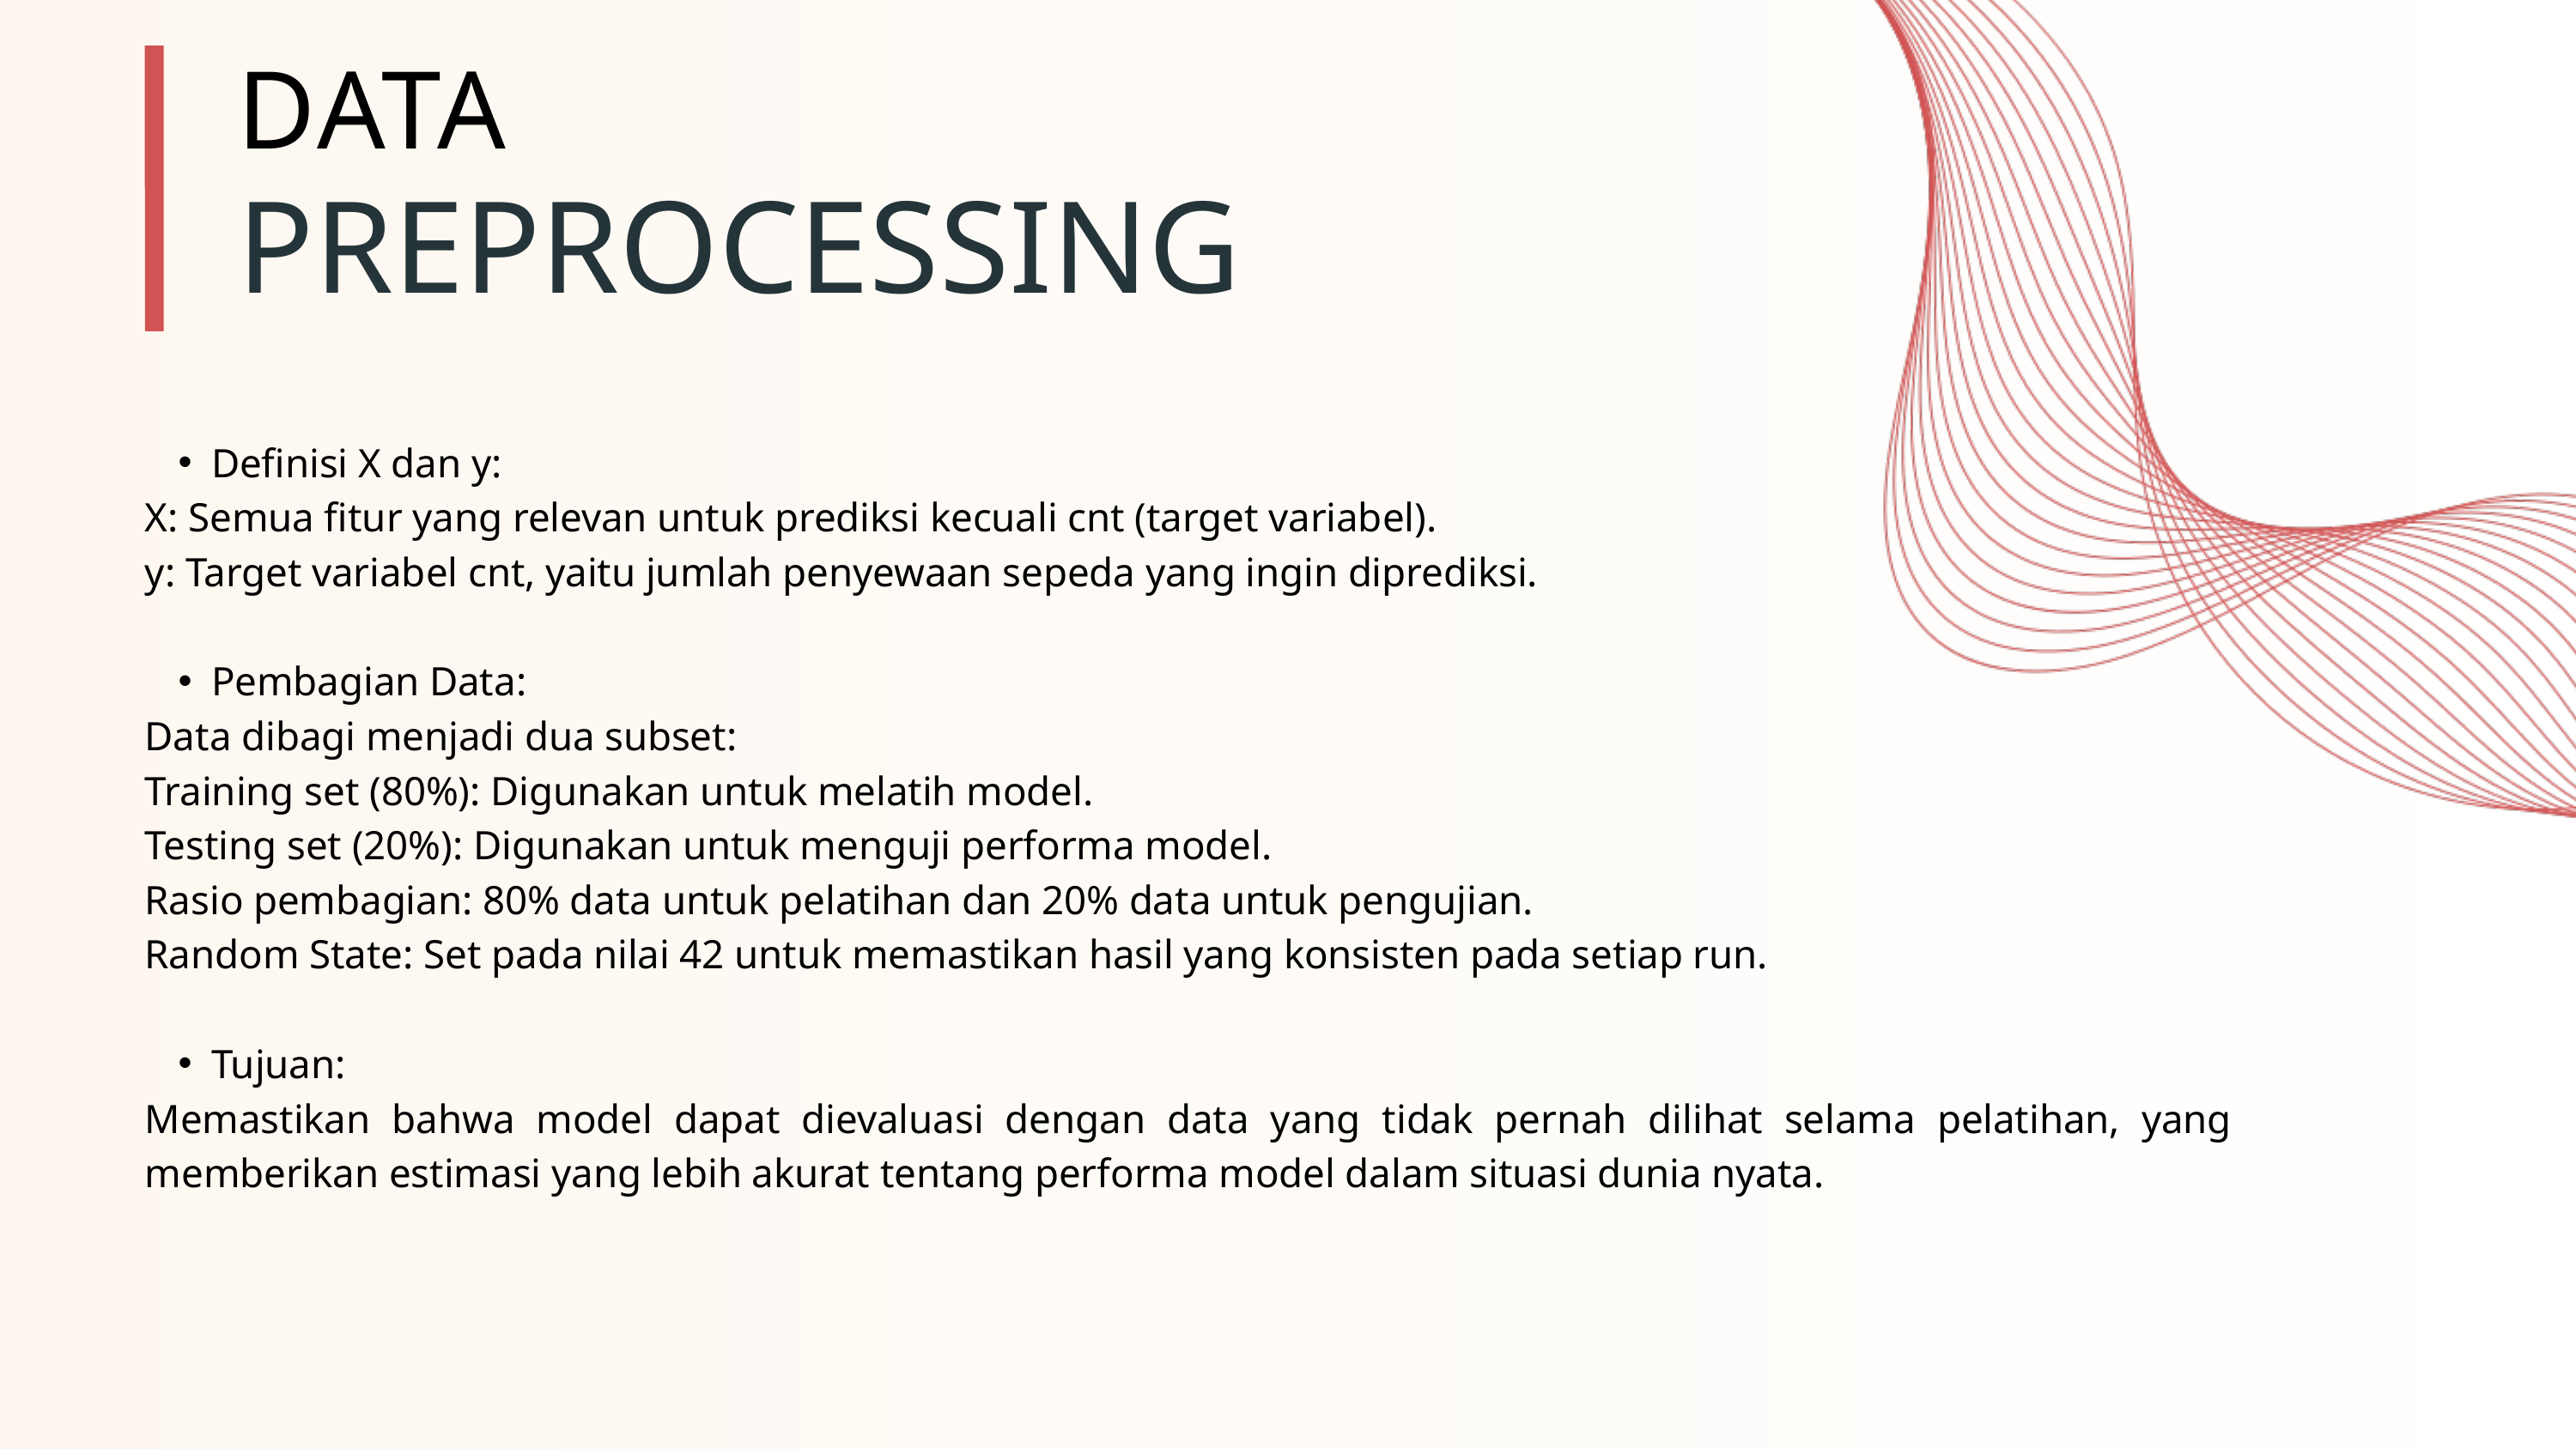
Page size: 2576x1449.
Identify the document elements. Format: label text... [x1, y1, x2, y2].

text_box DATA [237, 52, 1255, 171]
text_box [1400, 0, 2576, 893]
text_box Definisi X dan y: X: Semua fitur yang relevan untuk prediksi kecuali cnt (target variabel). y: Target variabel cnt, yaitu jumlah penyewaan sepeda yang ingin diprediksi. Pembagian Data: Data dibagi menjadi dua subset: Training set (80%): Digunakan untuk melatih model. Testing set (20%): Digunakan untuk menguji performa model. Rasio pembagian: 80% data untuk pelatihan dan 20% data untuk pengujian. Random State: Set pada nilai 42 untuk memastikan hasil yang konsisten pada setiap run. Tujuan: Memastikan bahwa model dapat dievaluasi dengan data yang tidak pernah dilihat selama pelatihan, yang memberikan estimasi yang lebih akurat tentang performa model dalam situasi dunia nyata. [144, 430, 2232, 1251]
text_box PREPROCESSING [237, 184, 1400, 318]
